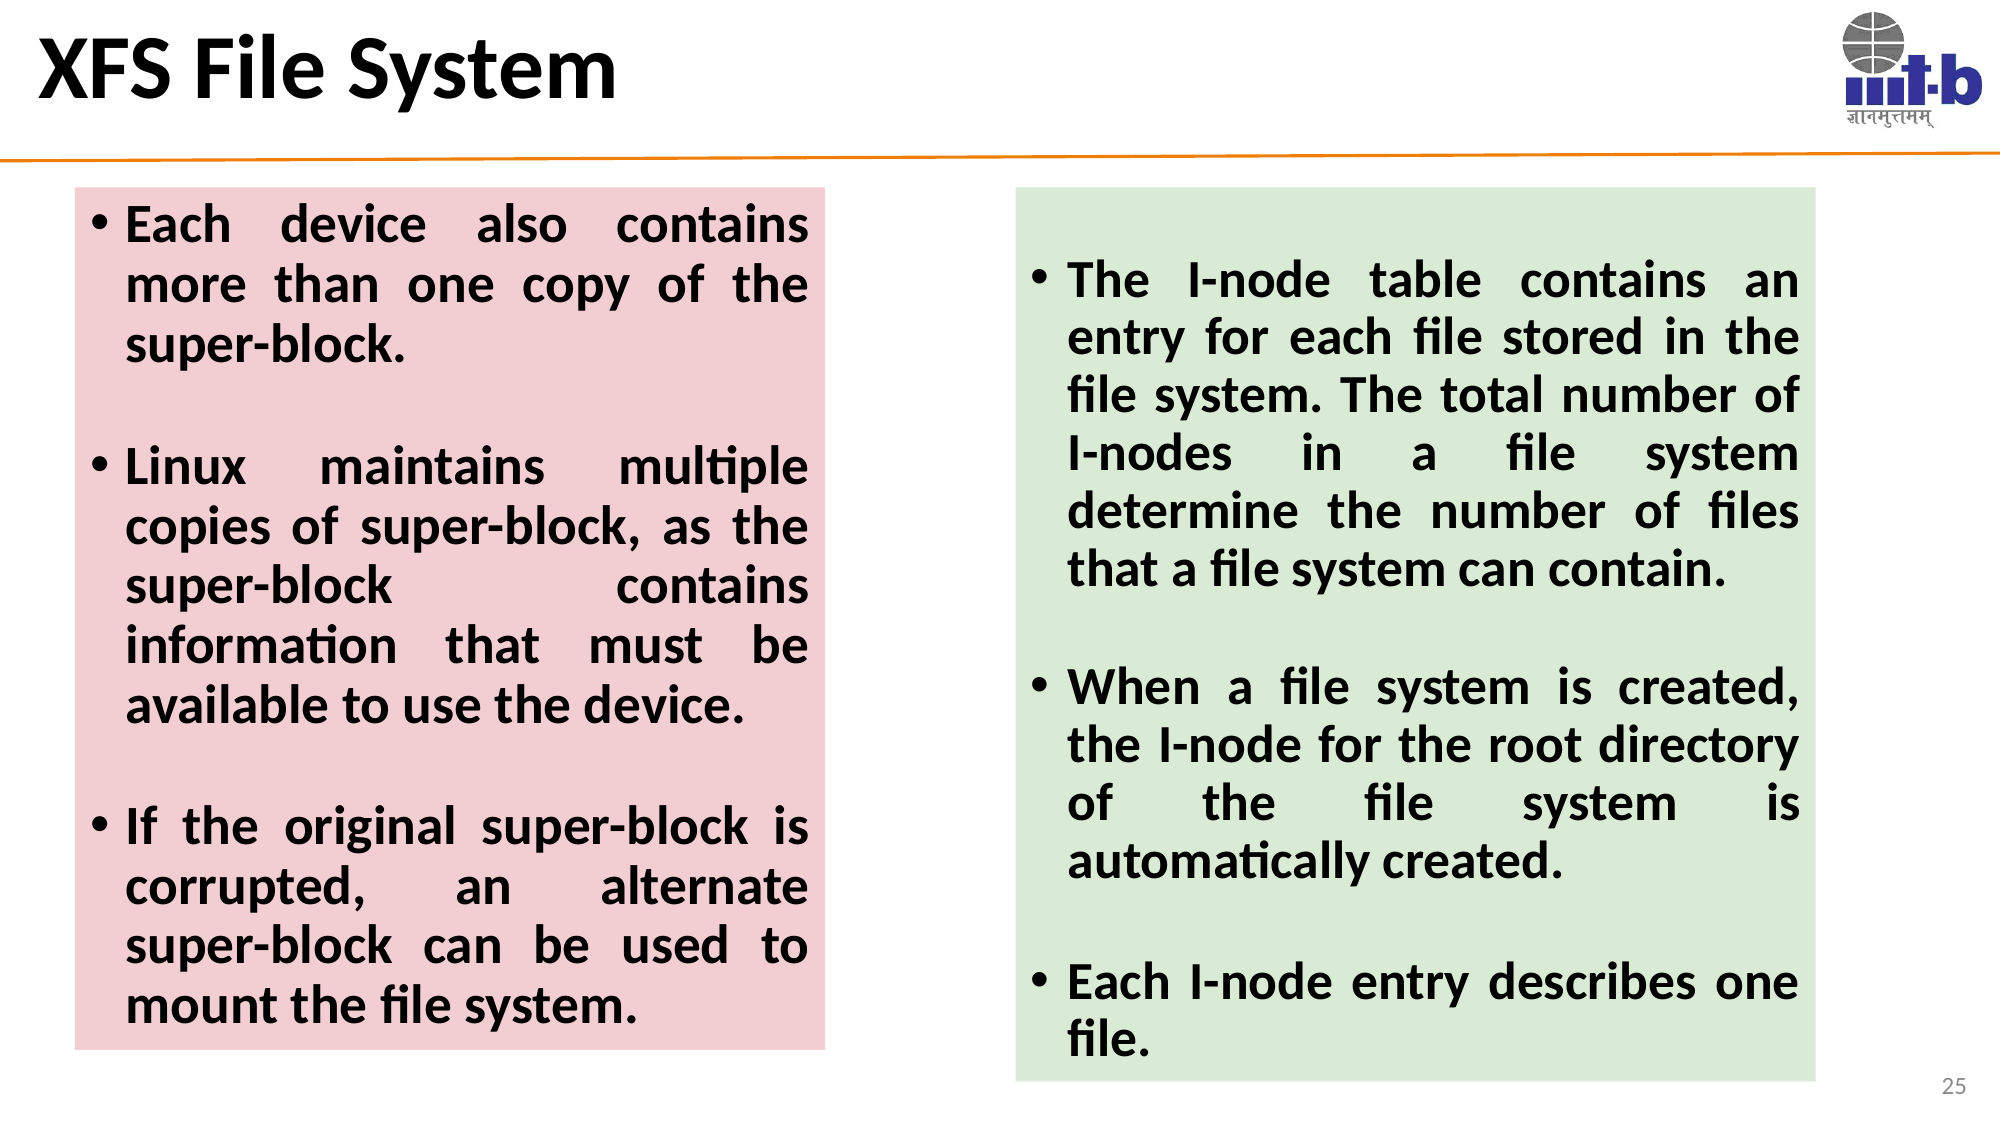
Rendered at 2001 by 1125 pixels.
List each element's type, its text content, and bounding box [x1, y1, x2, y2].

text_box The I-node table contains an entry for each file stored in the file system. The total number of I-nodes in a file system determine the number of files that a file system can contain. When a file system is created, the I-node for the root directory of the file system is automatically created. Each I-node entry describes one file. [1015, 187, 1816, 1082]
picture [1957, 8, 1983, 130]
slide_number 25 [1532, 1054, 1983, 1115]
title XFS File System [23, 7, 1957, 132]
text_box Each device also contains more than one copy of the super-block. Linux maintains multiple copies of super-block, as the super-block contains information that must be available to use the device. If the original super-block is corrupted, an alternate super-block can be used to mount the file system. [74, 187, 825, 1050]
